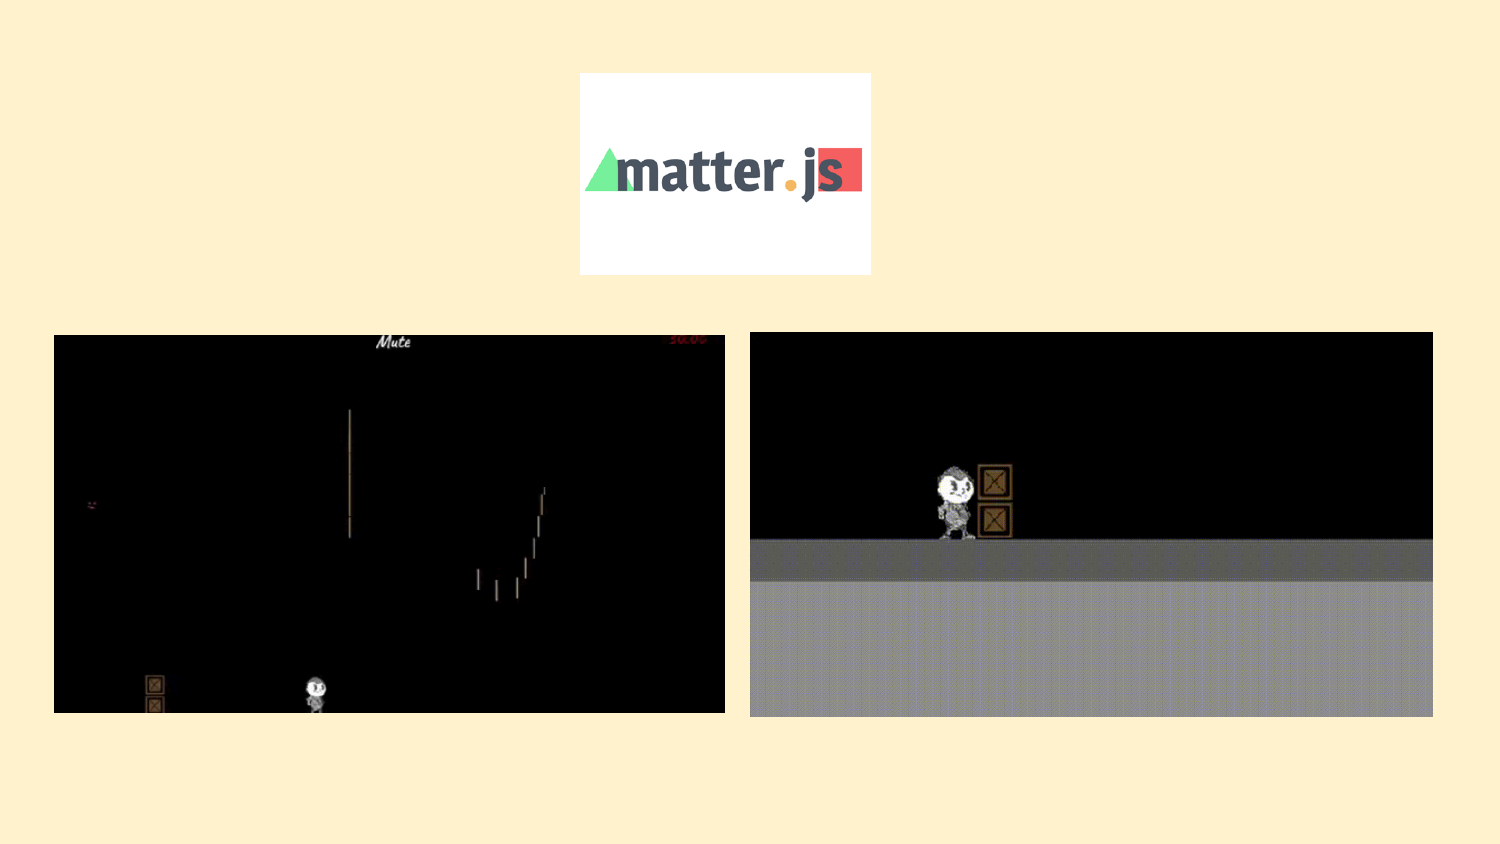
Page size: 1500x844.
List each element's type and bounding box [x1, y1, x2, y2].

picture [749, 332, 1433, 717]
picture [580, 73, 871, 275]
picture [54, 335, 725, 714]
